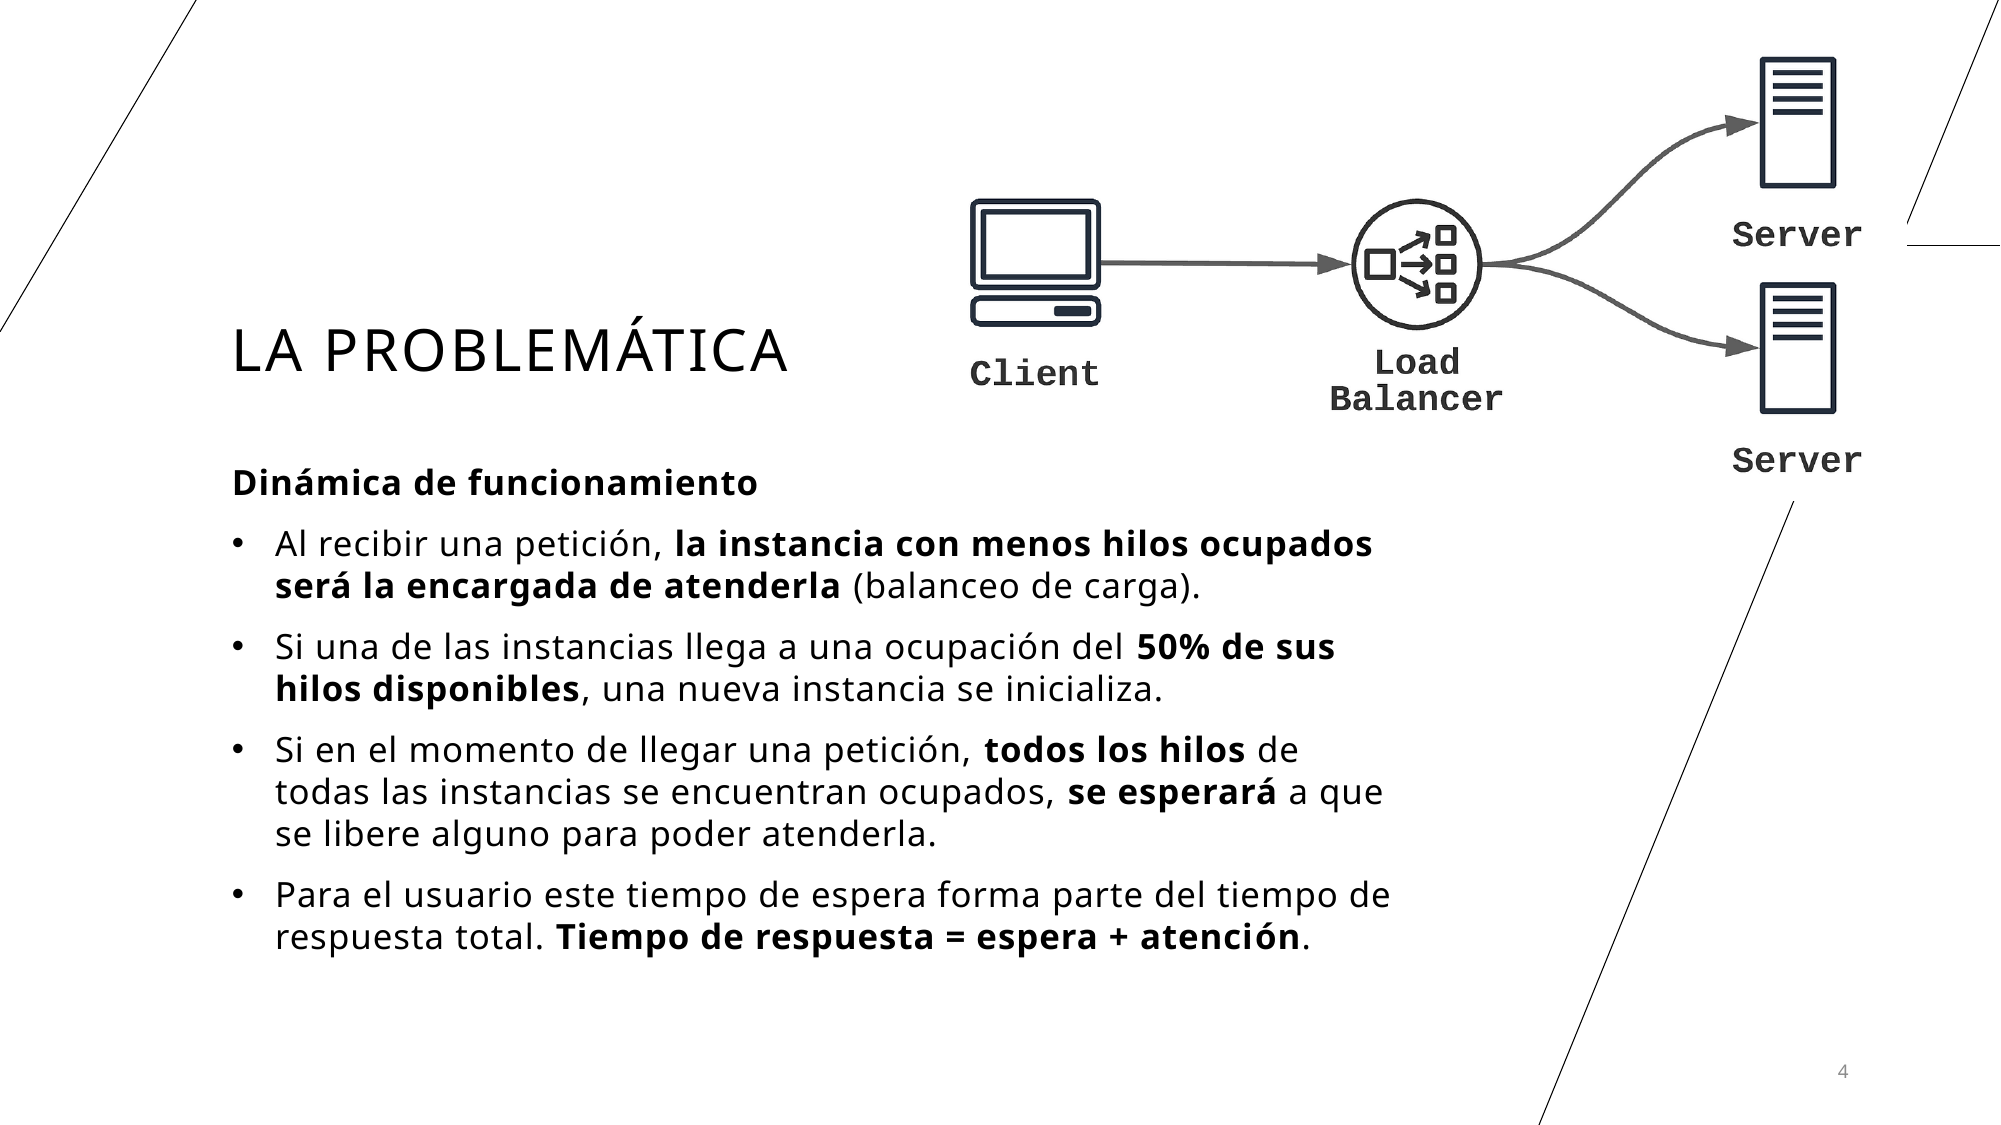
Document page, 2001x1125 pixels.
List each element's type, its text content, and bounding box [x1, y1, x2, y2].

list Dinámica de funcionamiento Al recibir una petición, la instancia con menos hilos ocupados será la encargada de atenderla (balanceo de carga). Si una de las instancias llega a una ocupación del 50% de sus hilos disponibles, una nueva instancia se inicializa. Si en el momento de llegar una petición, todos los hilos de todas las instancias se encuentran ocupados, se esperará a que se libere alguno para poder atenderla. Para el usuario este tiempo de espera forma parte del tiempo de respuesta total. Tiempo de respuesta = espera + atención. [216, 453, 1413, 1013]
picture [918, 22, 1907, 501]
slide_number 4 [1701, 1042, 1864, 1103]
title La problemática [216, 43, 918, 392]
